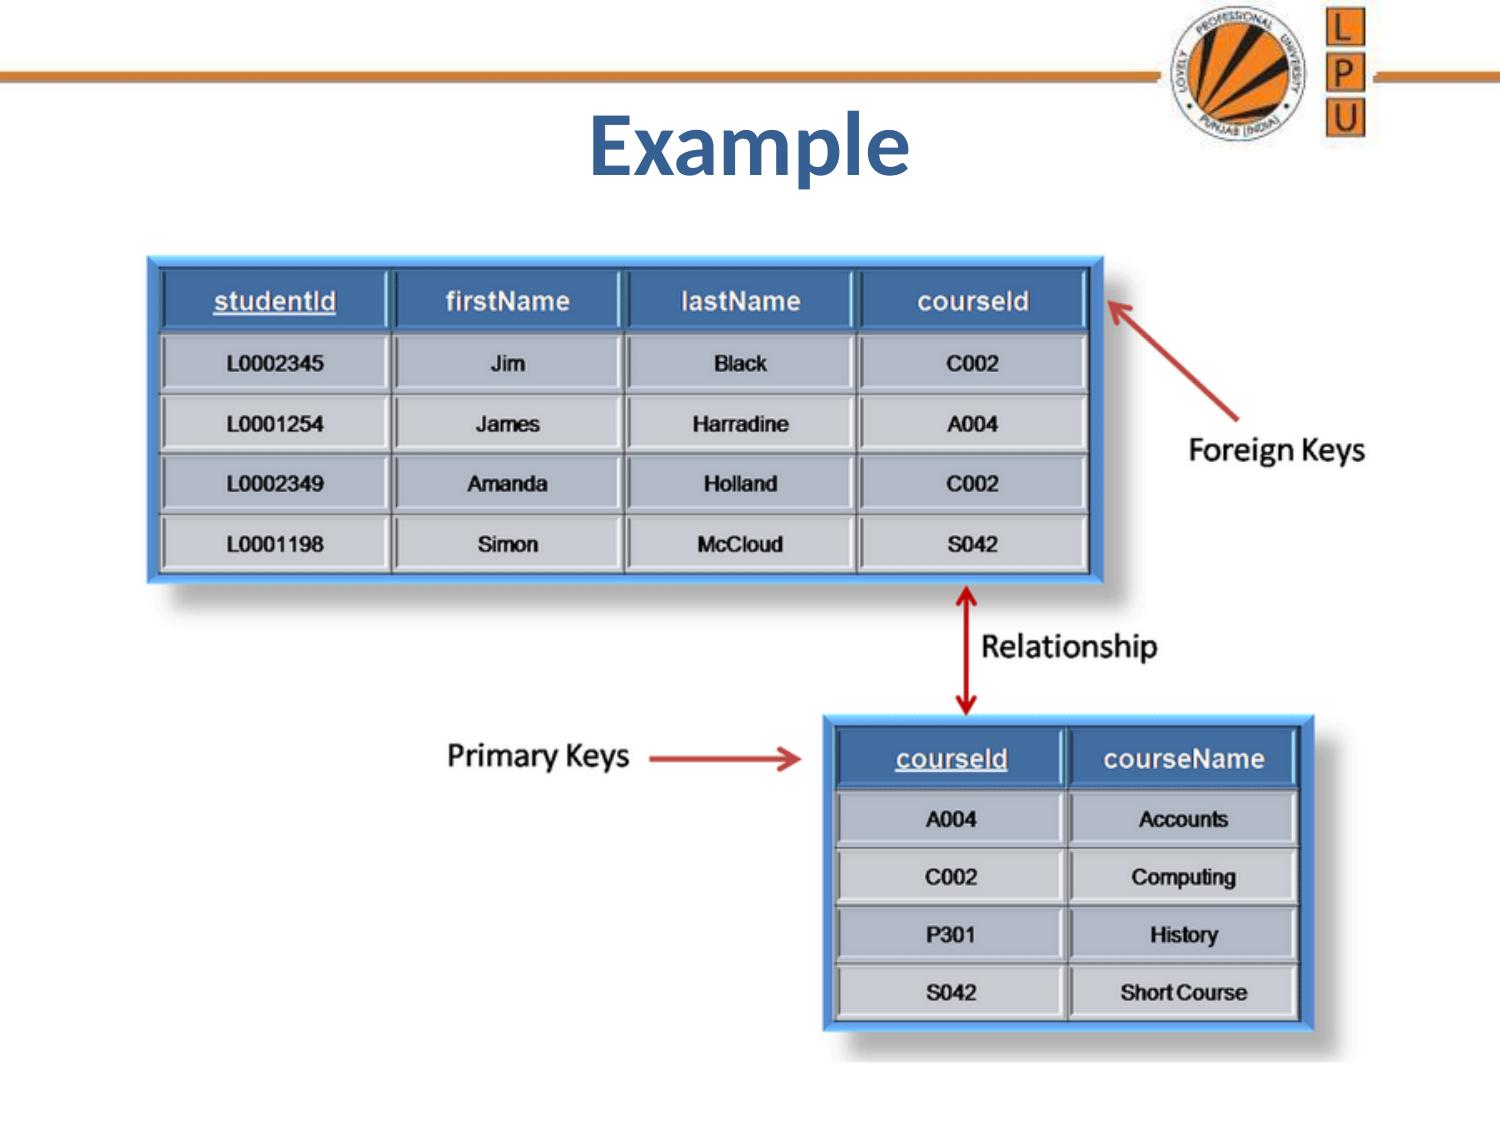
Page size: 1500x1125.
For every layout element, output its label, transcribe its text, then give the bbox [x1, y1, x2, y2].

picture [0, 0, 1500, 1125]
title Example [75, 45, 1425, 233]
